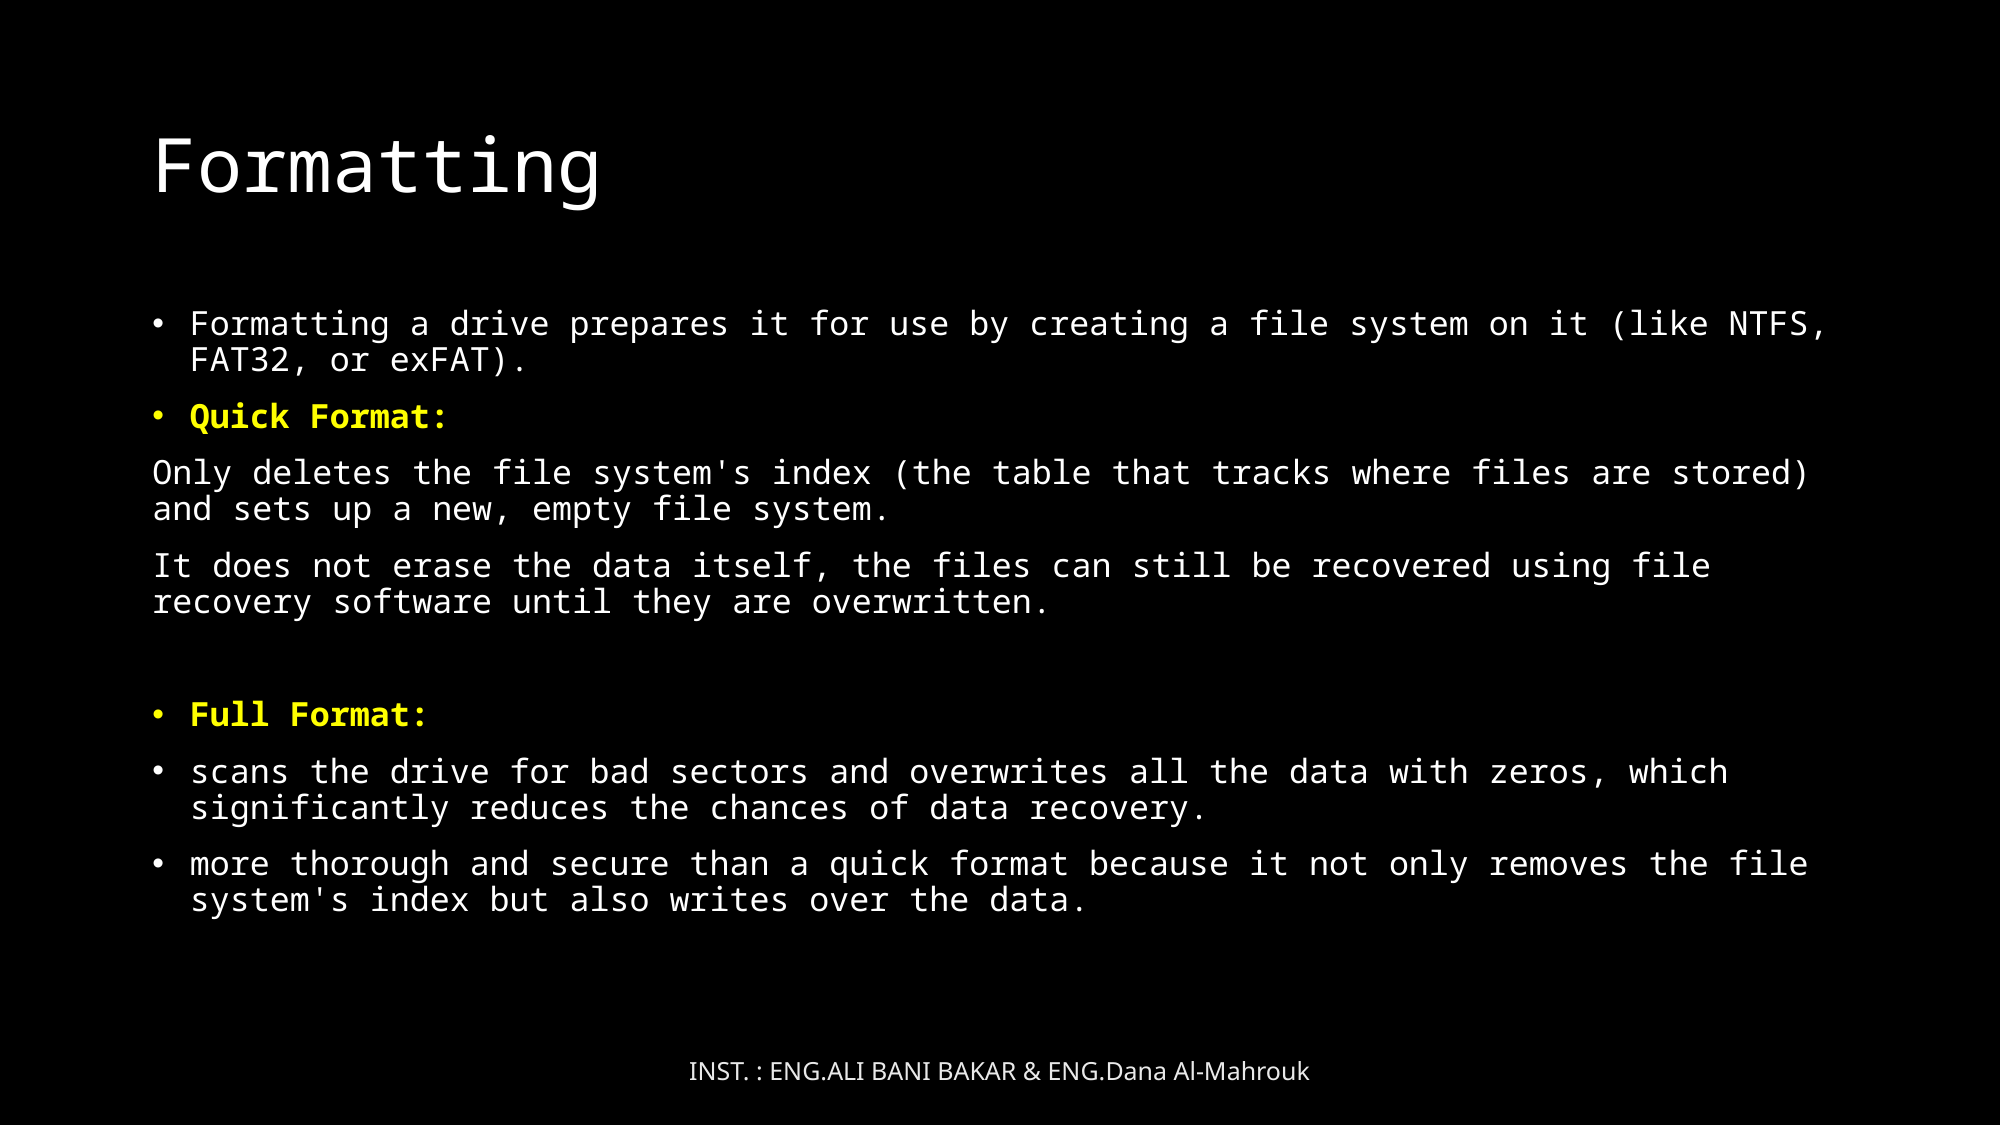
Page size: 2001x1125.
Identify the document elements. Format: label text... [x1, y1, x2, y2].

footer INST. : ENG.ALI BANI BAKAR & ENG.Dana Al-Mahrouk [662, 1042, 1338, 1103]
title Formatting [137, 59, 1863, 278]
list Formatting a drive prepares it for use by creating a file system on it (like NTFS, FAT32, or exFAT). Quick Format: Only deletes the file system's index (the table that tracks where files are stored) and sets up a new, empty file system. It does not erase the data itself, the files can still be recovered using file recovery software until they are overwritten. Full Format: scans the drive for bad sectors and overwrites all the data with zeros, which significantly reduces the chances of data recovery. more thorough and secure than a quick format because it not only removes the file system's index but also writes over the data. [137, 299, 1863, 1014]
